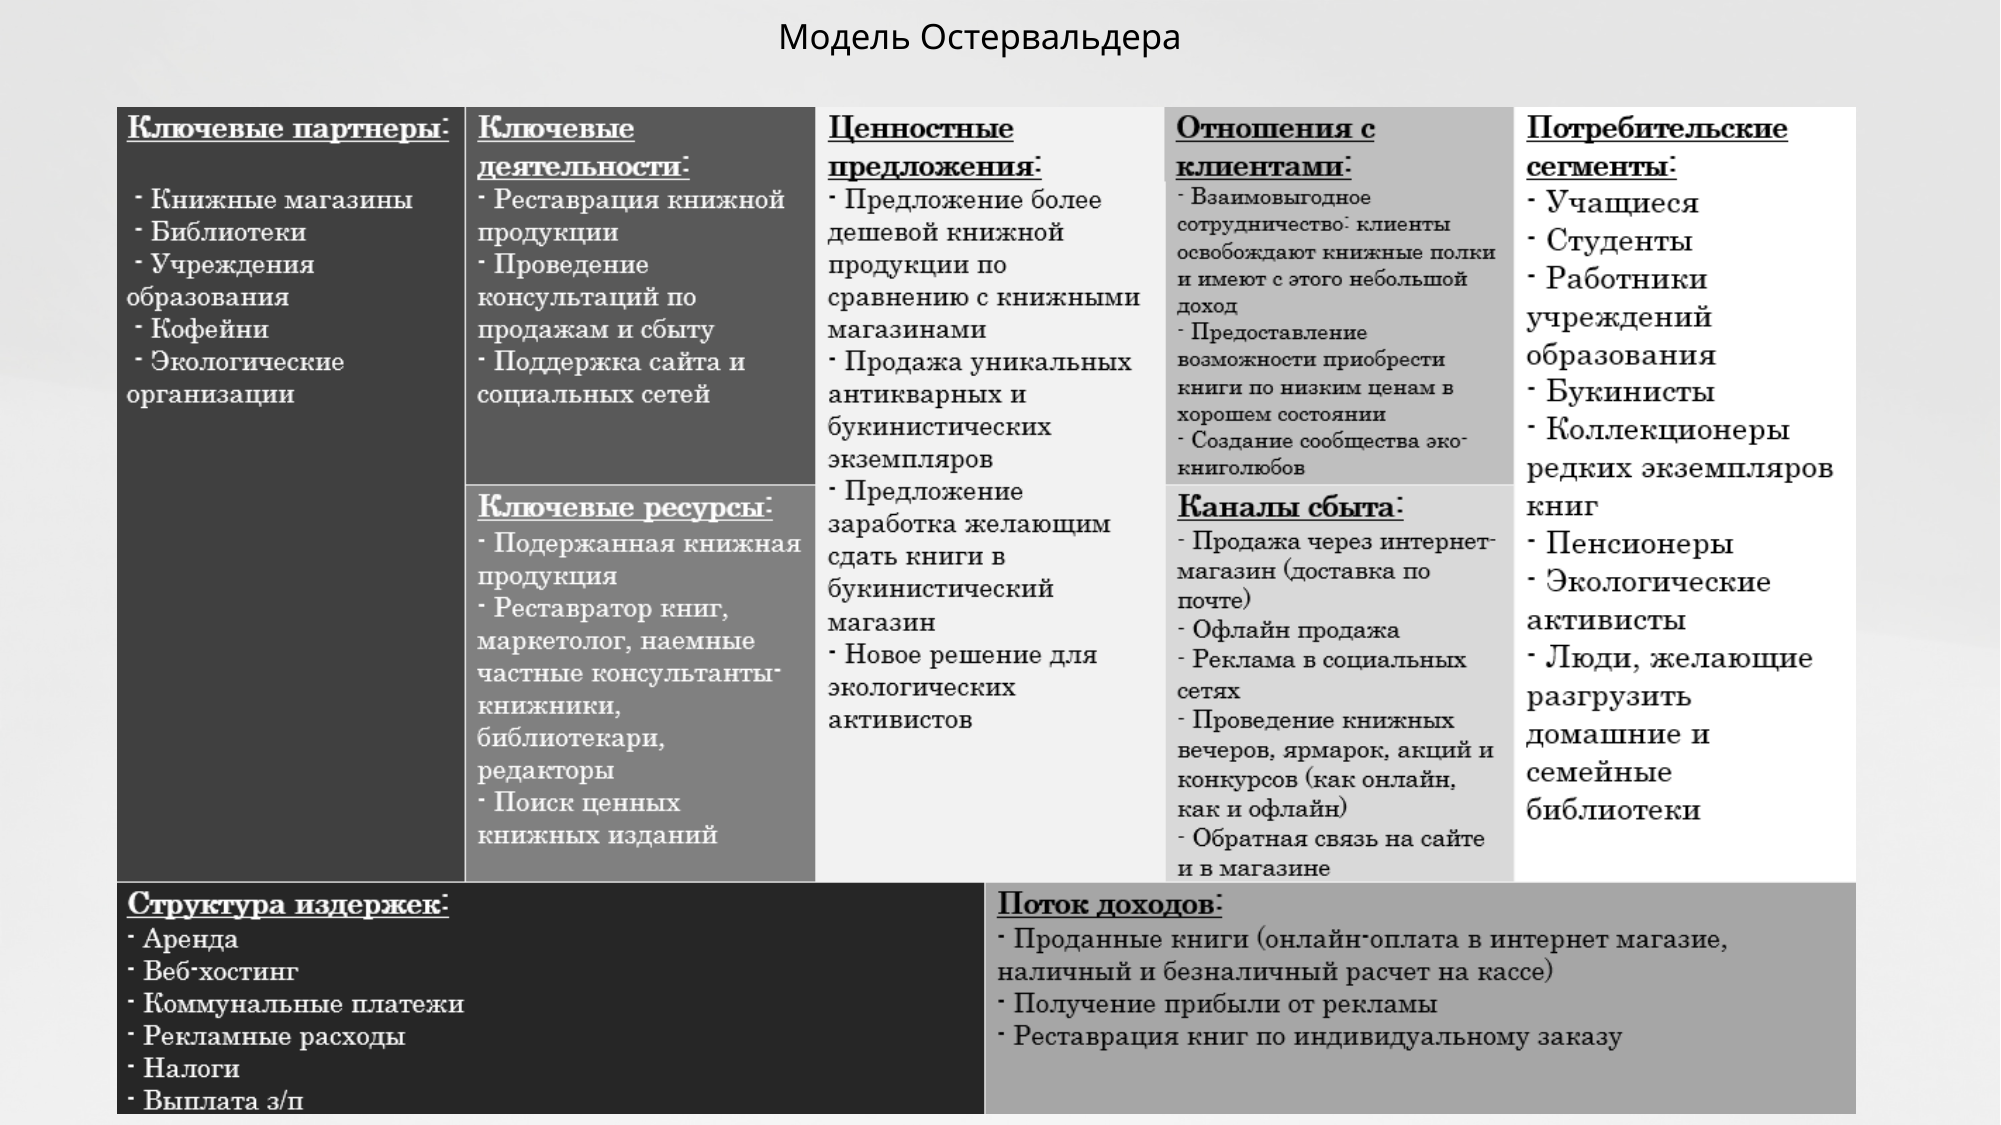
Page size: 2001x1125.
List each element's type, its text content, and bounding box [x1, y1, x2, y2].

title Модель Остервальдера [117, 11, 1843, 65]
picture [117, 107, 1856, 1114]
